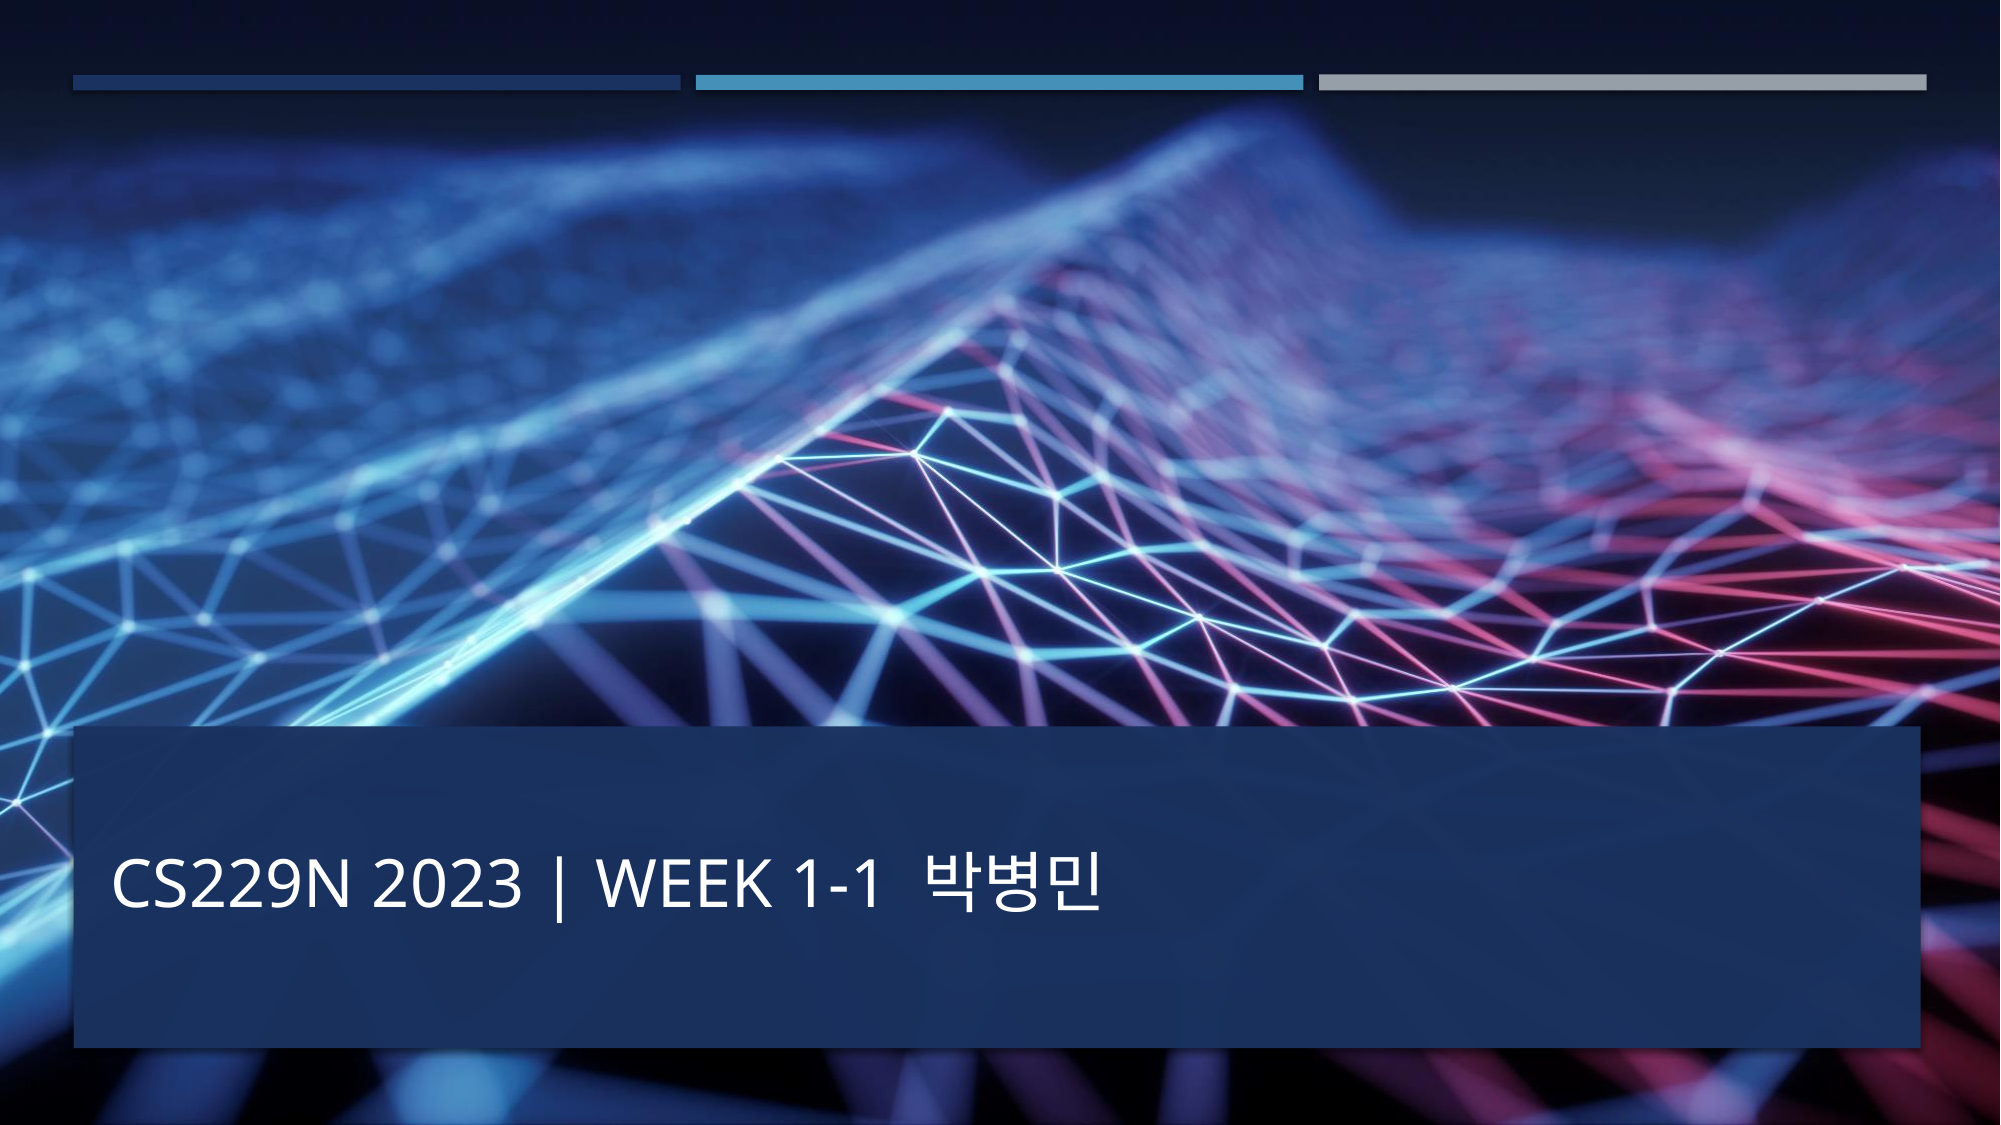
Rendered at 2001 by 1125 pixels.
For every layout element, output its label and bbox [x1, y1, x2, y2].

picture [0, 0, 2000, 1125]
text_box [72, 73, 1928, 92]
